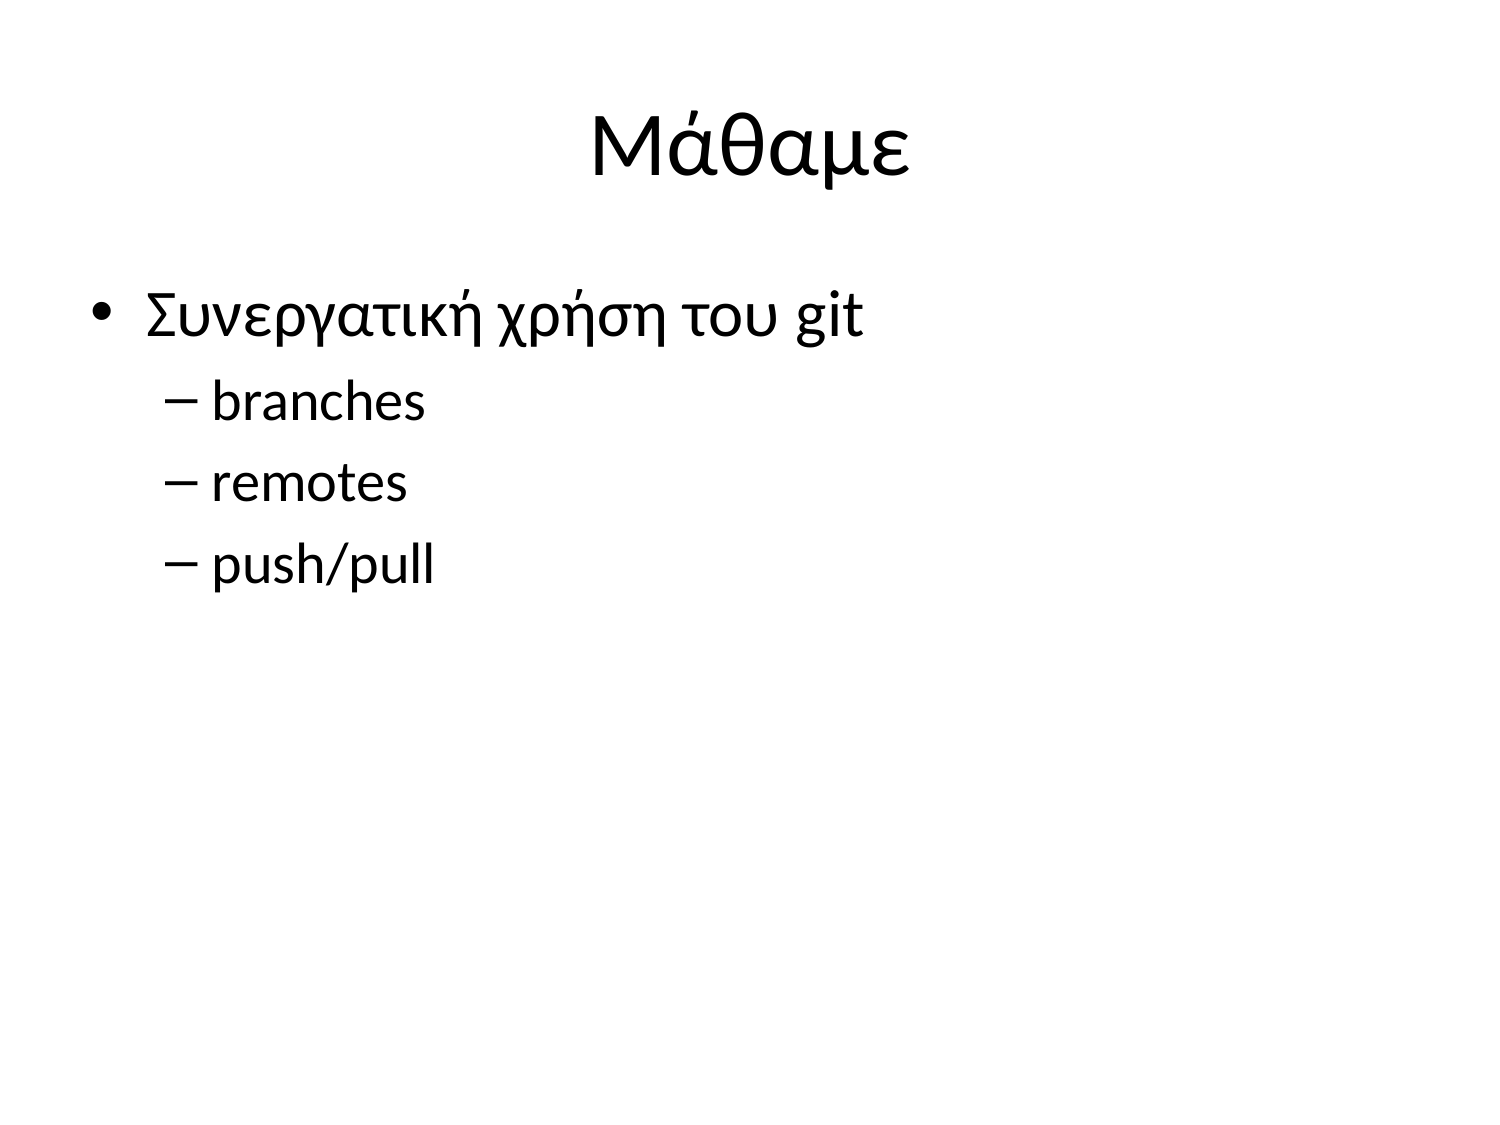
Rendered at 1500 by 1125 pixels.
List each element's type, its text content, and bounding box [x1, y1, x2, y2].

title Μάθαμε [75, 45, 1425, 233]
list Συνεργατική χρήση του git branches remotes push/pull [75, 262, 1425, 1005]
